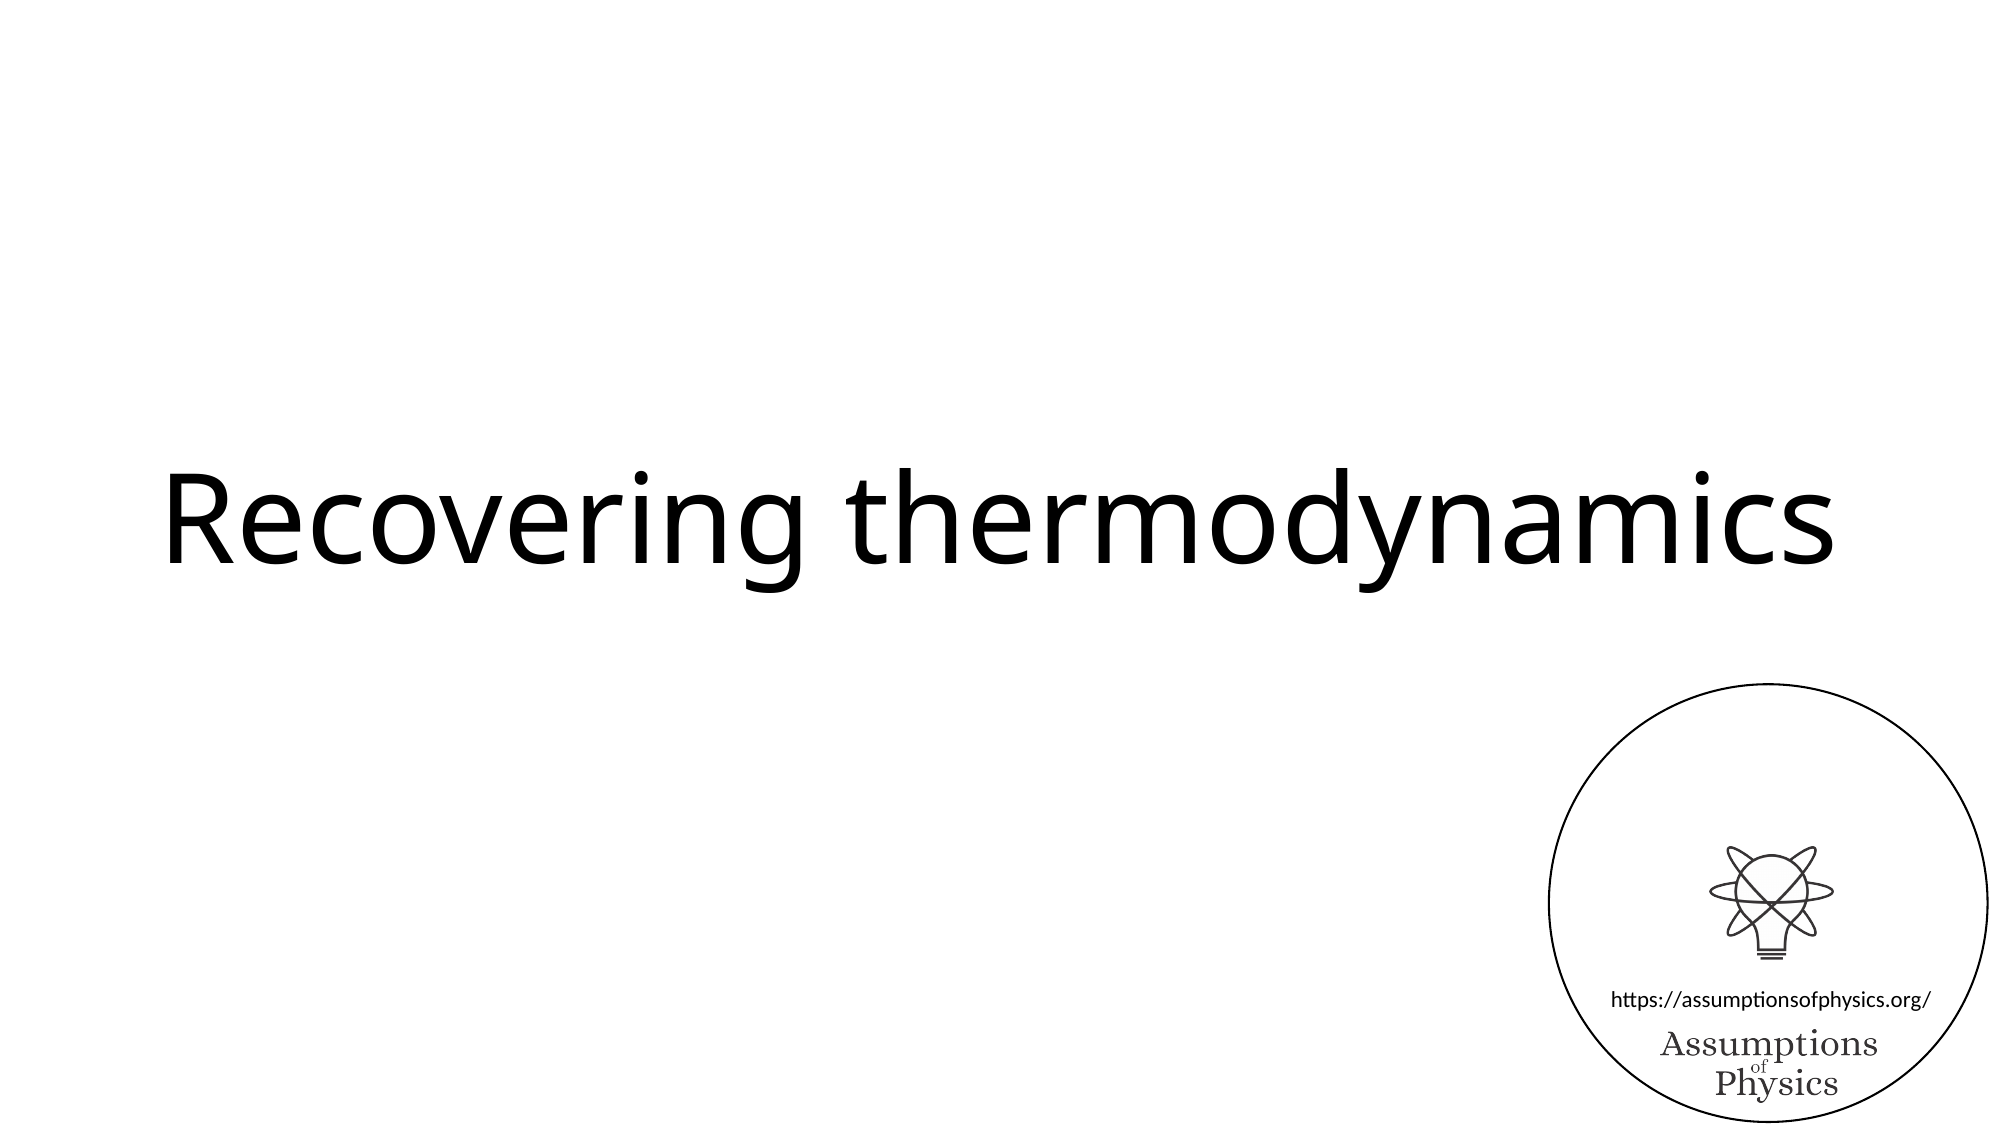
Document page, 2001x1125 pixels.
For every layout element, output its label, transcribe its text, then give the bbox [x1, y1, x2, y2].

picture [1660, 1029, 1877, 1103]
picture [1709, 846, 1834, 960]
title Recovering thermodynamics [136, 280, 1862, 749]
